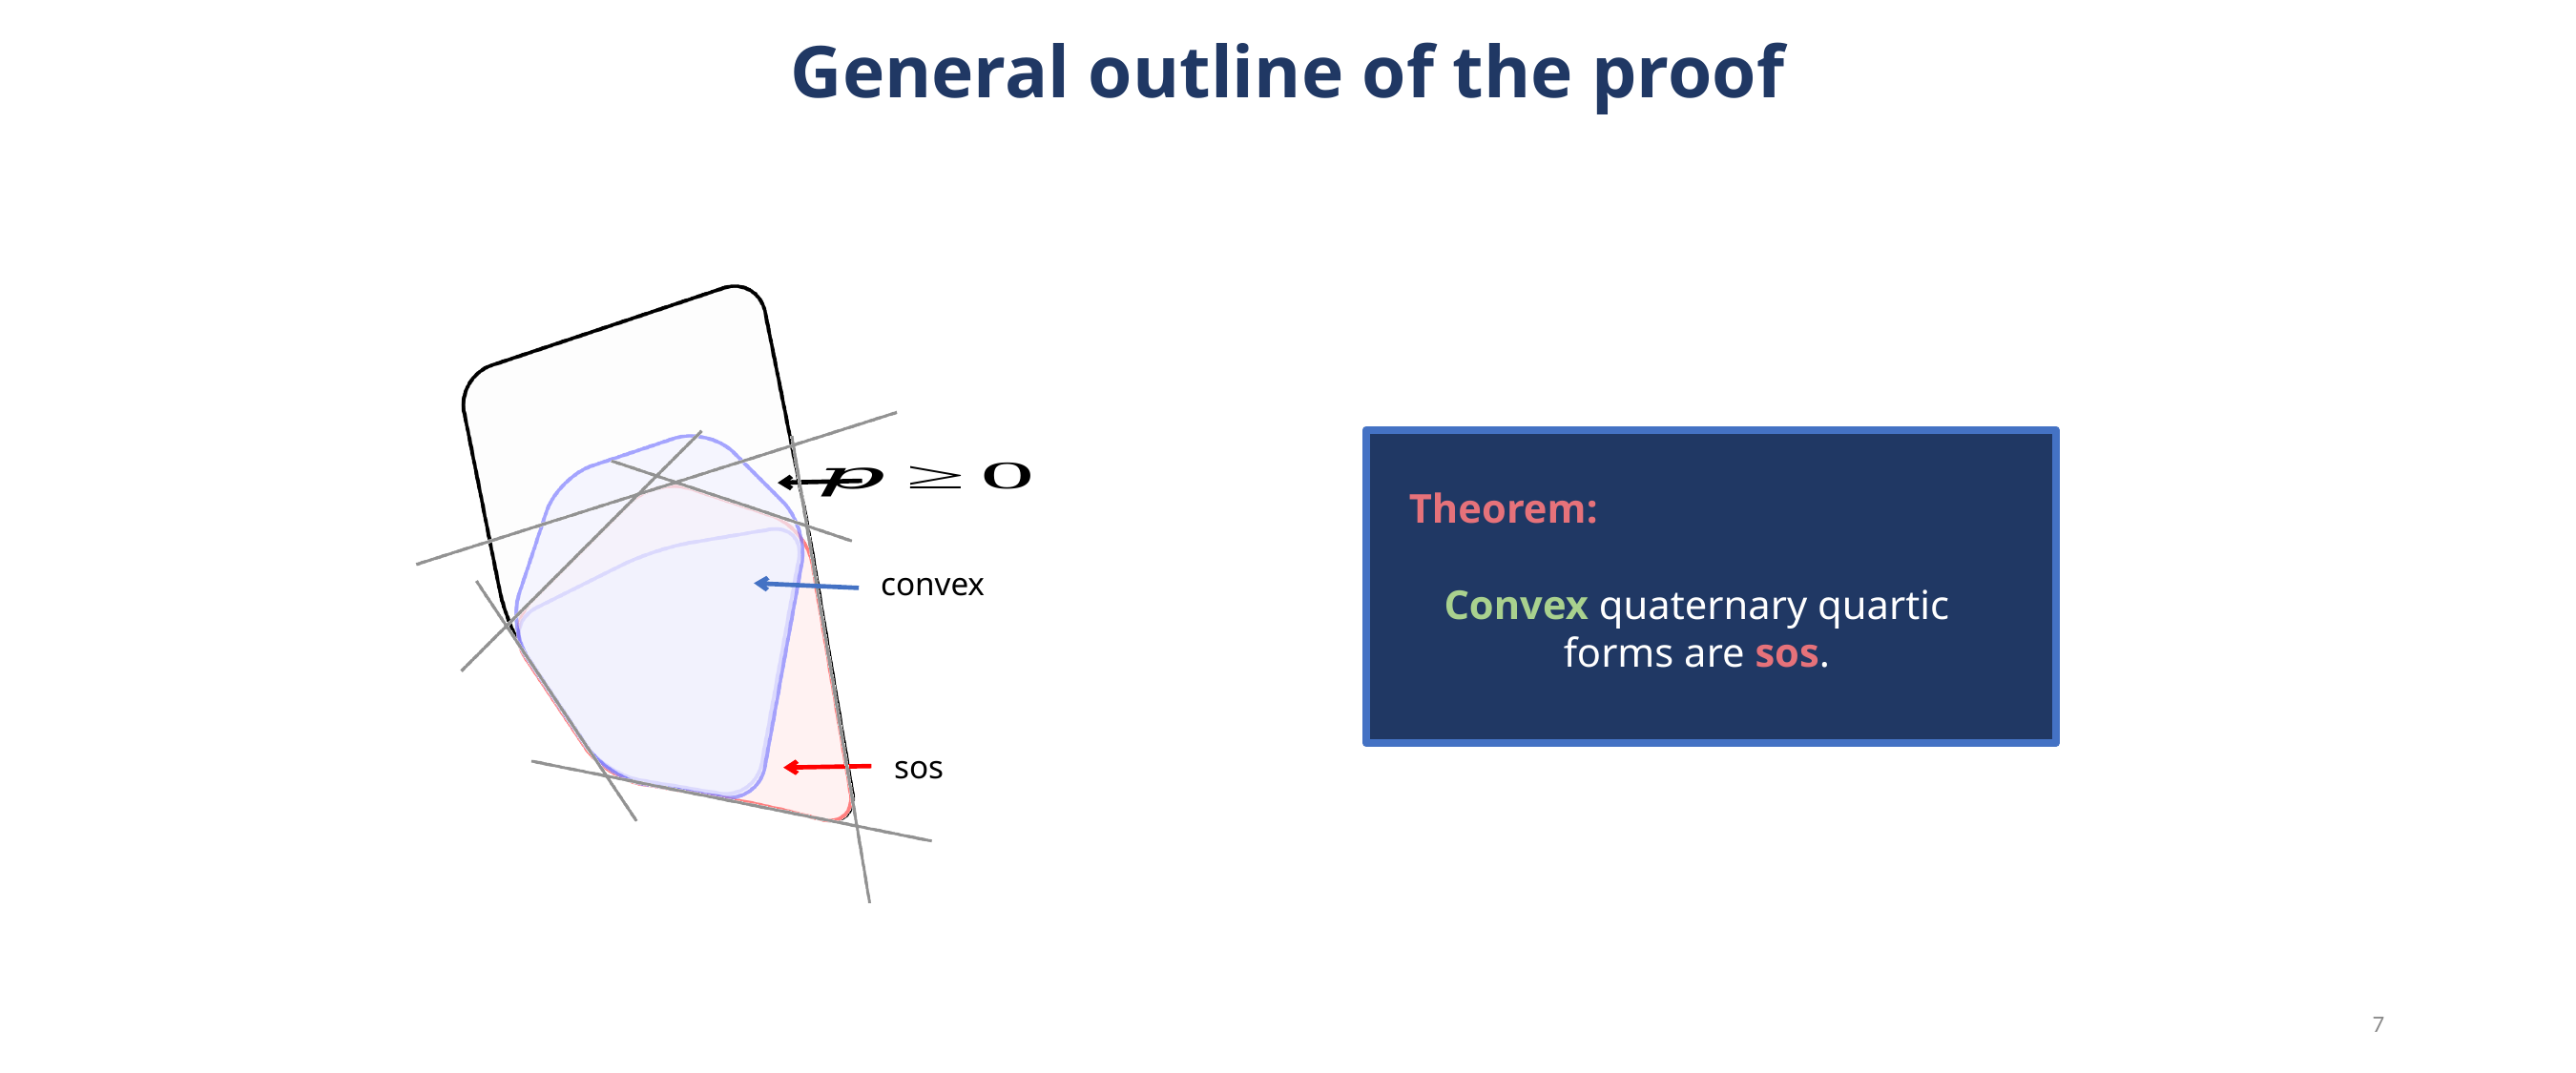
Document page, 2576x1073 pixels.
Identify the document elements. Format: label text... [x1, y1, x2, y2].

title General outline of the proof [334, 1, 2242, 149]
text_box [754, 560, 1090, 604]
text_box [943, 273, 1104, 879]
text_box Theorem: Convex quaternary quartic forms are sos. [1365, 429, 2056, 744]
picture [332, 269, 943, 903]
slide_number 7 [1818, 994, 2399, 1052]
